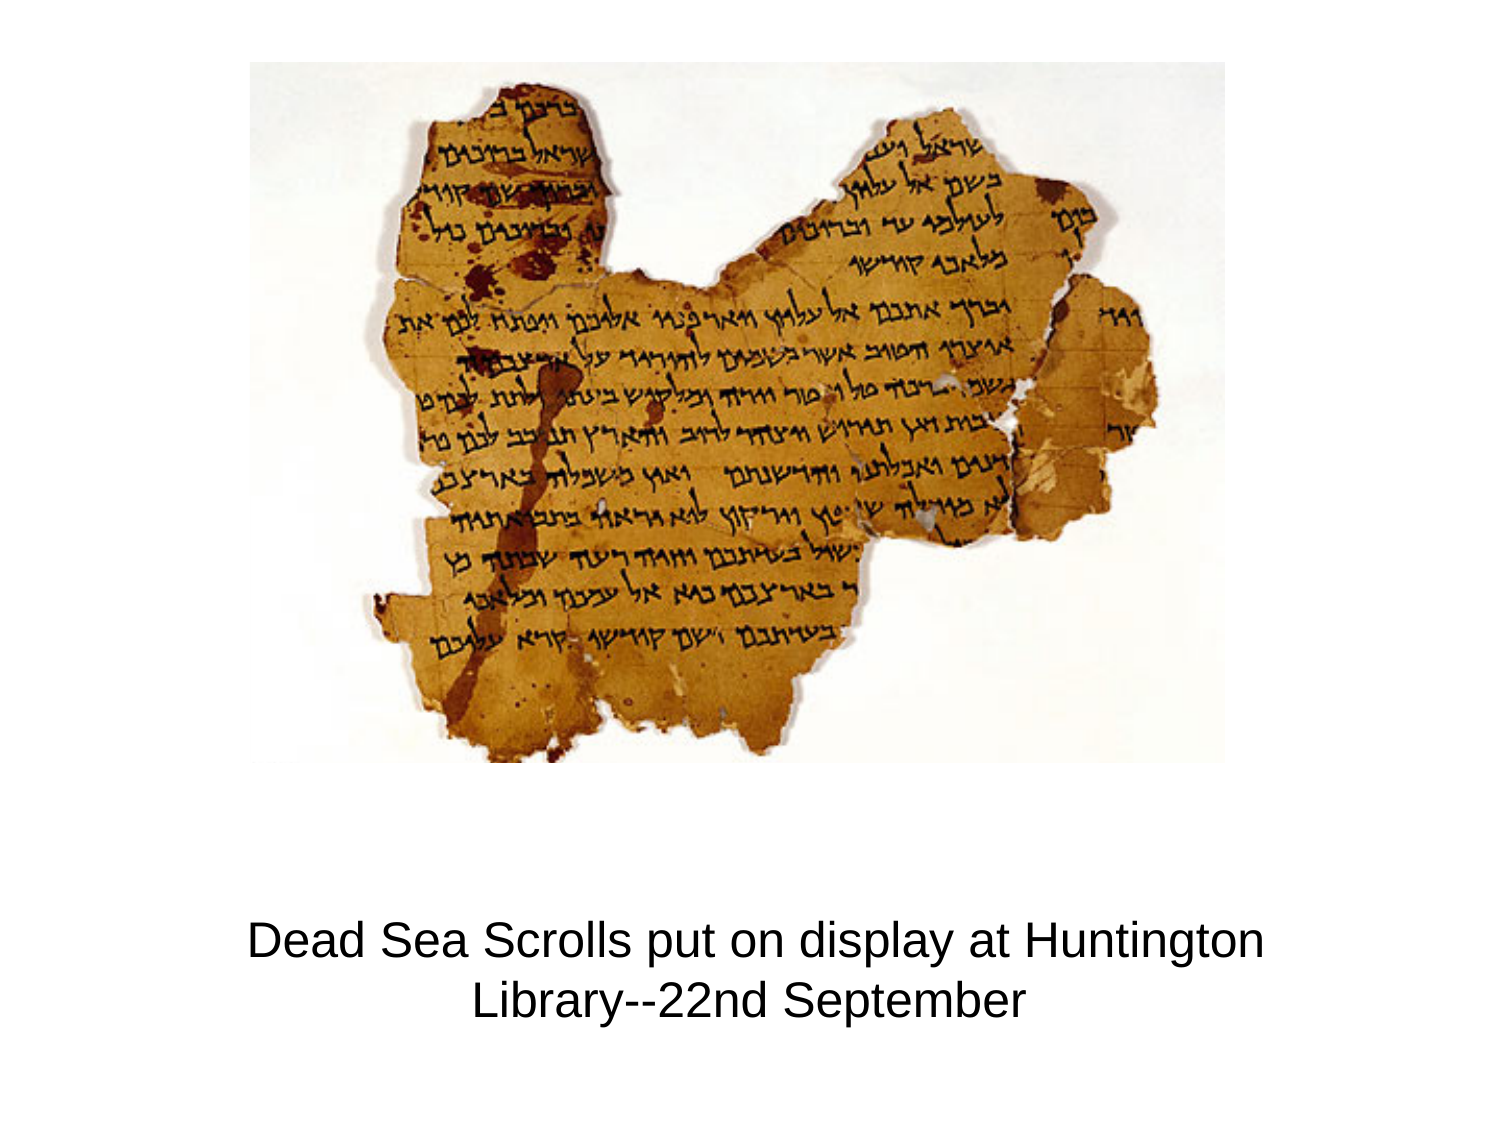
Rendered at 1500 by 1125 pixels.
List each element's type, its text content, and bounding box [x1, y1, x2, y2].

picture [249, 62, 1226, 763]
text_box Dead Sea Scrolls put on display at Huntington Library--22nd September [162, 899, 1350, 1035]
